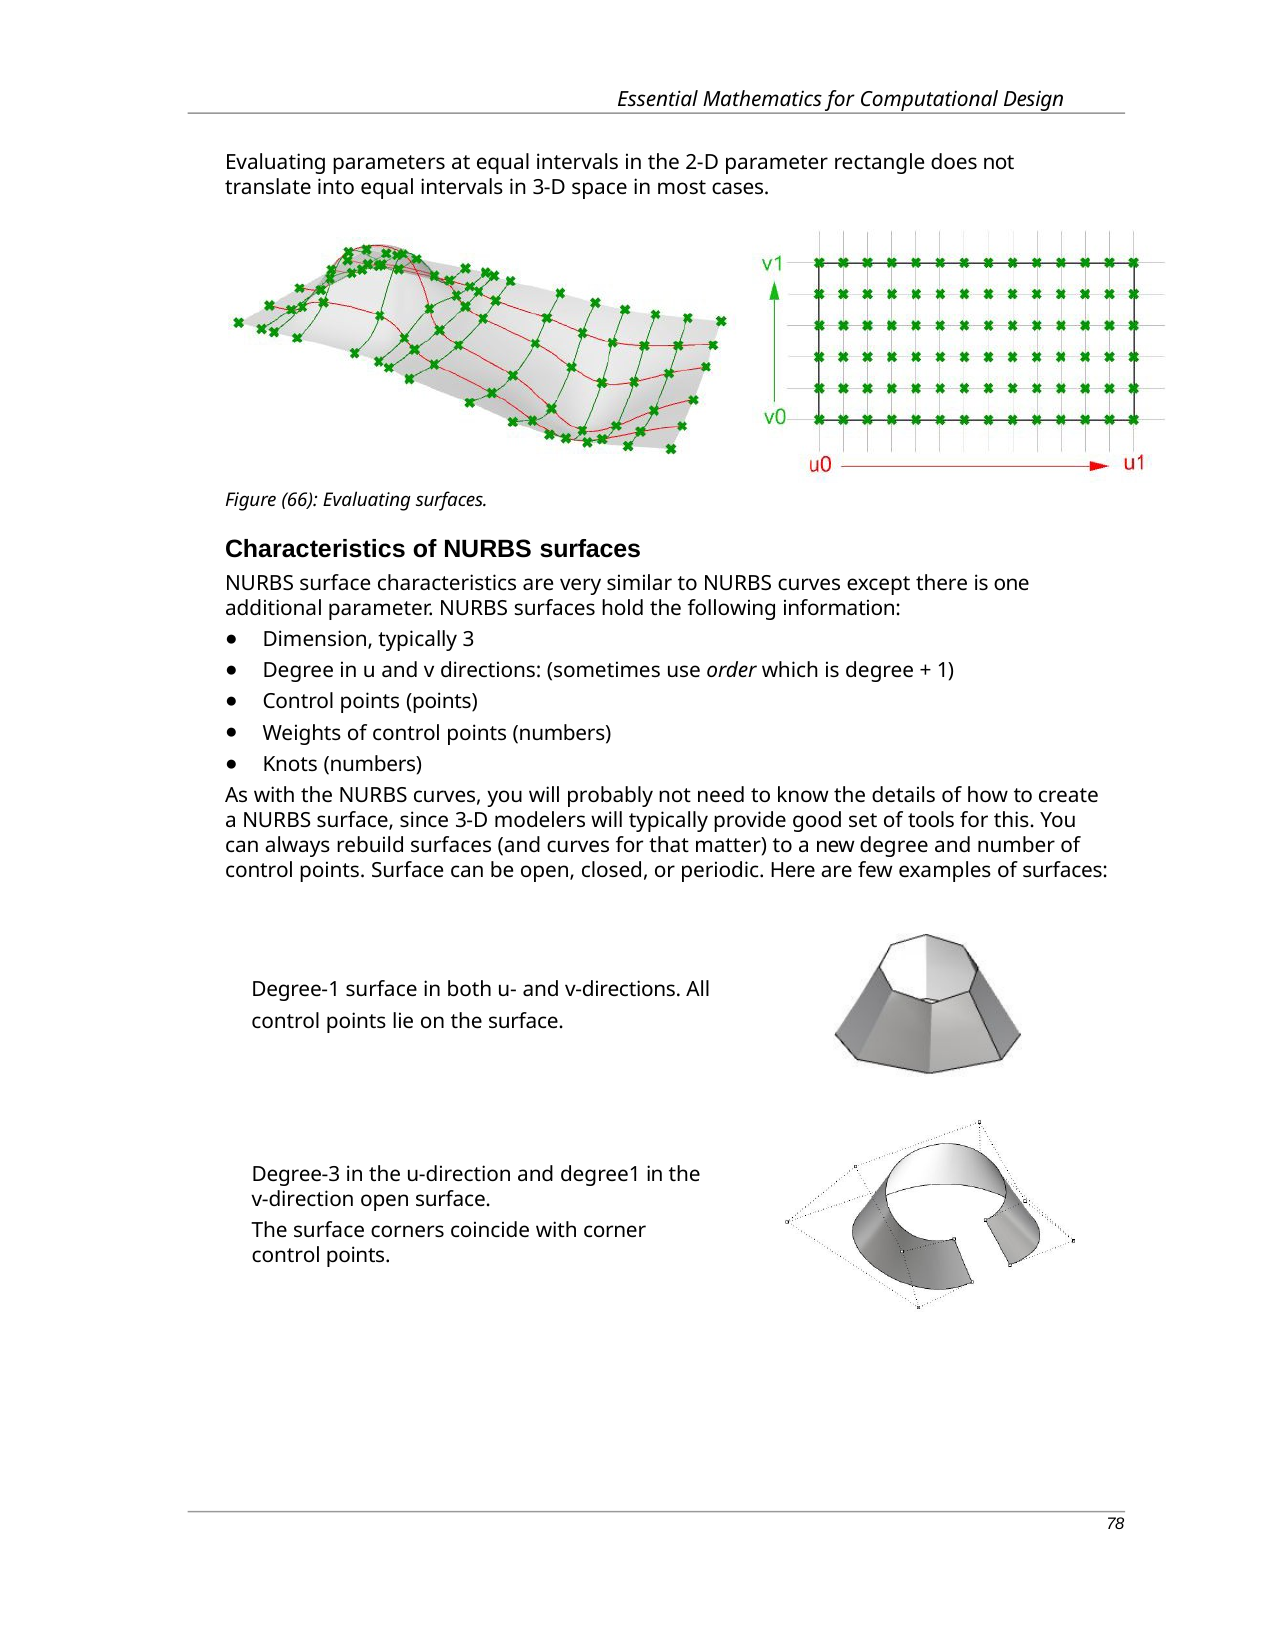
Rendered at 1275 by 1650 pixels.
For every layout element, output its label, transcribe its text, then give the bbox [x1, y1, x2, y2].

picture [784, 1119, 1075, 1313]
text_box Figure (66): Evaluating surfaces. Characteristics of NURBS surfaces NURBS surface characteristics are very similar to NURBS curves except there is one additional parameter. NURBS surfaces hold the following information: Dimension, typically 3 Degree in u and v directions: (sometimes use order which is degree + 1) Control points (points) Weights of control points (numbers) Knots (numbers) As with the NURBS curves, you will probably not need to know the details of how to create a NURBS surface, since 3-D modelers will typically provide good set of tools for this. You can always rebuild surfaces (and curves for that matter) to a new degree and number of control points. Surface can be open, closed, or periodic. Here are few examples of surfaces: [222, 485, 1111, 882]
text_box Degree-3 in the u-direction and degree1 in the v-direction open surface. The surface corners coincide with corner control points. [249, 1158, 705, 1267]
picture [227, 229, 1166, 483]
text_box Essential Mathematics for Computational Design Evaluating parameters at equal intervals in the 2-D parameter rectangle does not translate into equal intervals in 3-D space in most cases. [222, 83, 1126, 199]
text_box Degree-1 surface in both u- and v-directions. All control points lie on the surface. [249, 967, 730, 1033]
slide_number 56 [1100, 1512, 1134, 1650]
picture [833, 933, 1022, 1077]
